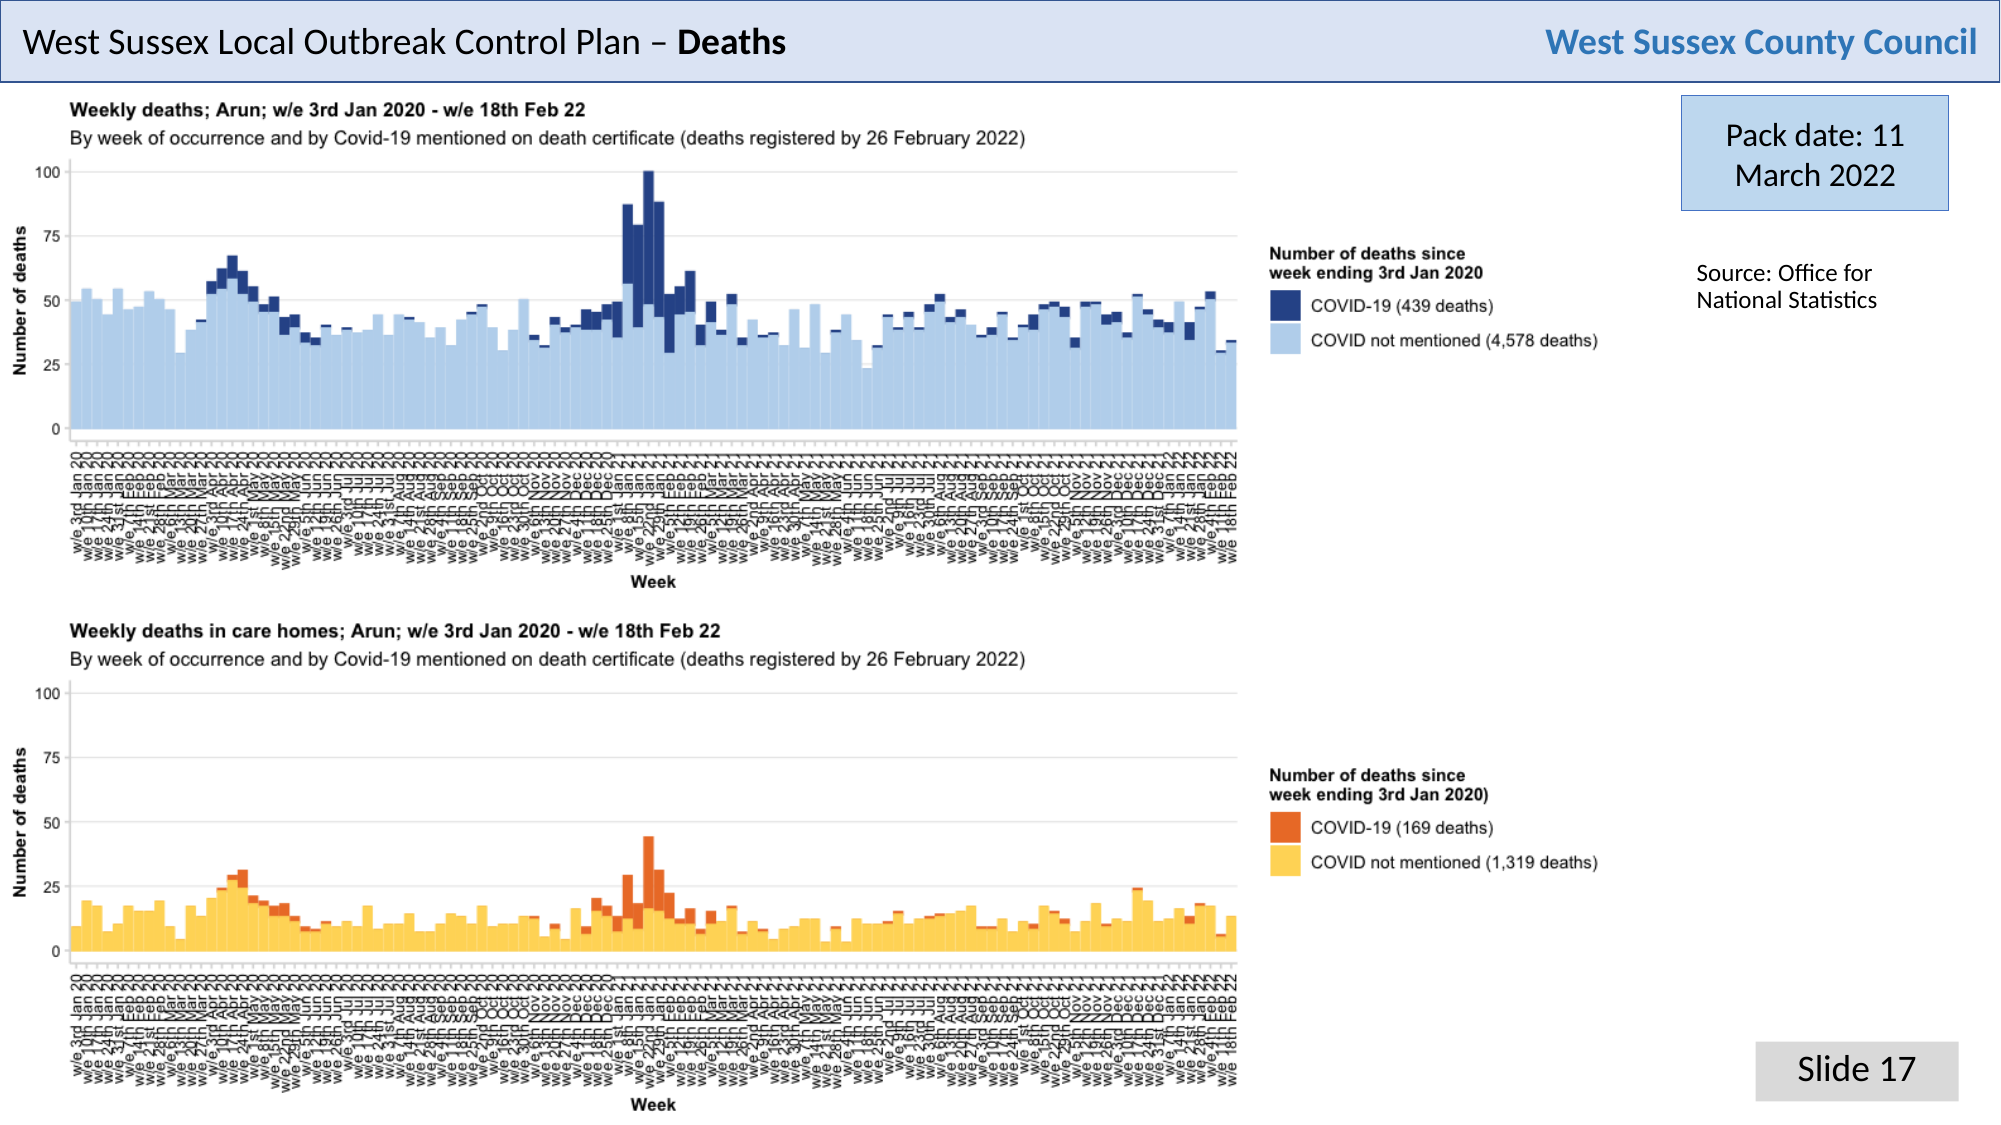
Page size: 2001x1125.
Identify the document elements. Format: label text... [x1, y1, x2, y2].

list Slide 17 [1755, 1041, 1959, 1102]
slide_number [1681, 95, 1949, 211]
list Source: Office for National Statistics [1681, 252, 1959, 289]
picture [3, 91, 1619, 602]
picture [3, 612, 1619, 1125]
